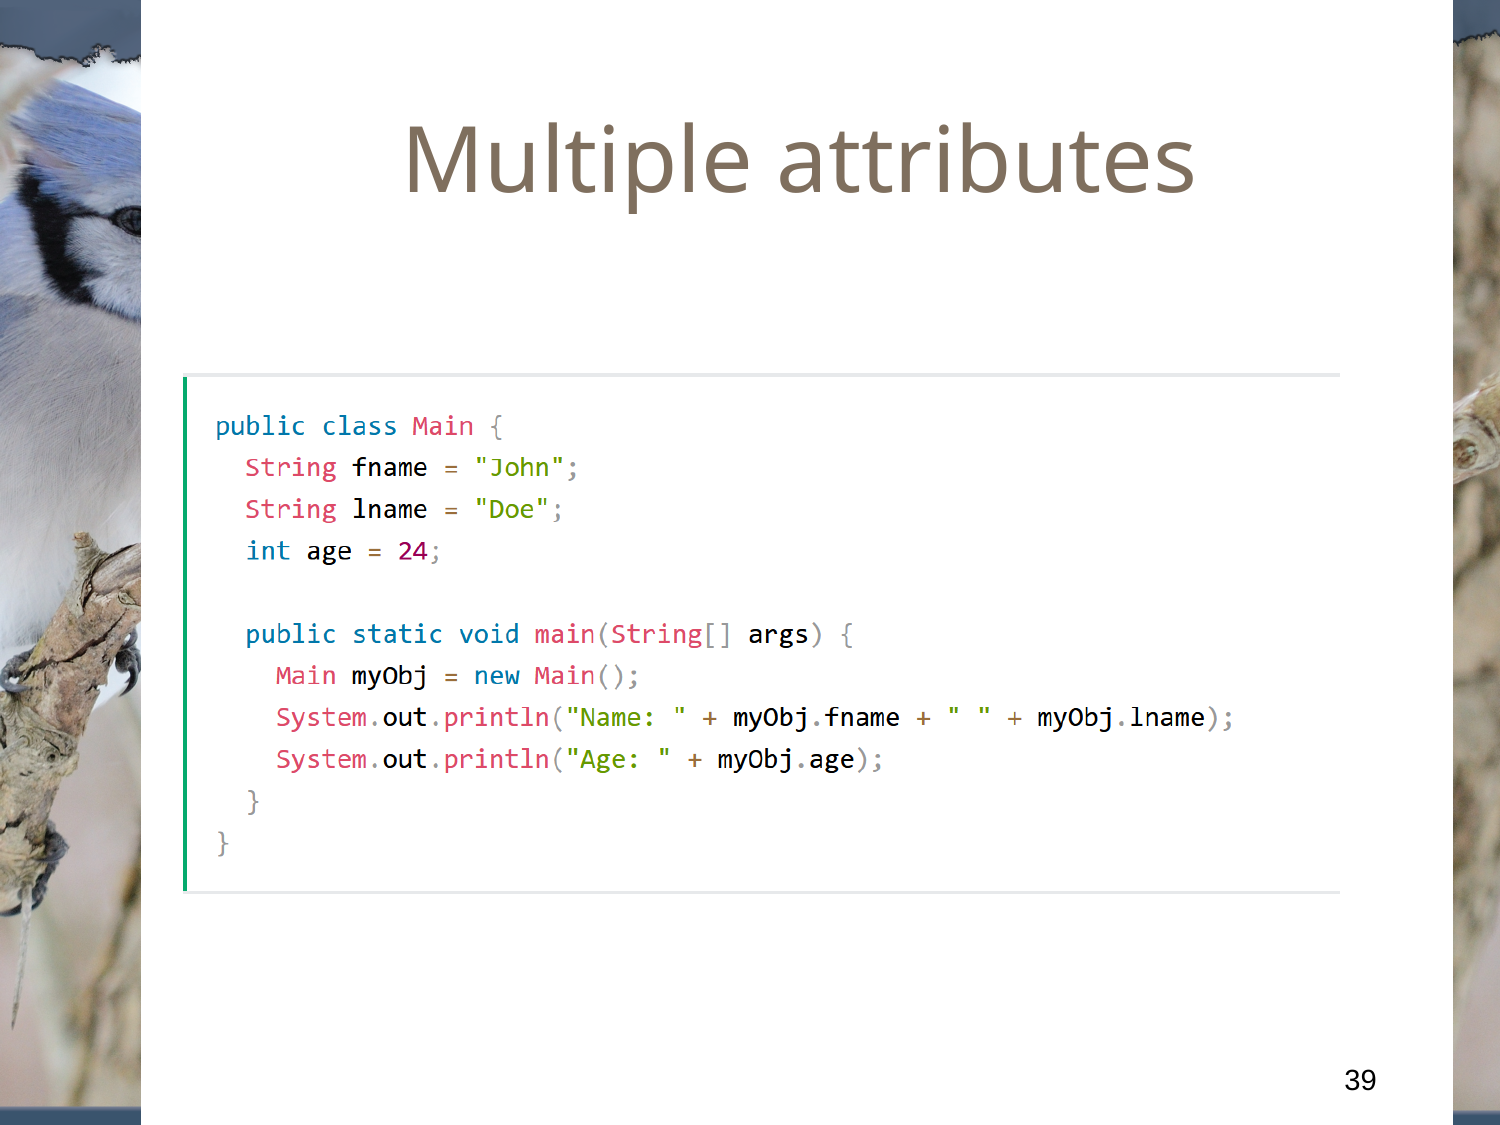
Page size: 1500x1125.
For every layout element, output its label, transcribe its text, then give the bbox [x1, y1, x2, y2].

picture [1453, 0, 1500, 1125]
title Multiple attributes [162, 62, 1438, 250]
picture [0, 0, 141, 1125]
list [182, 373, 1340, 894]
